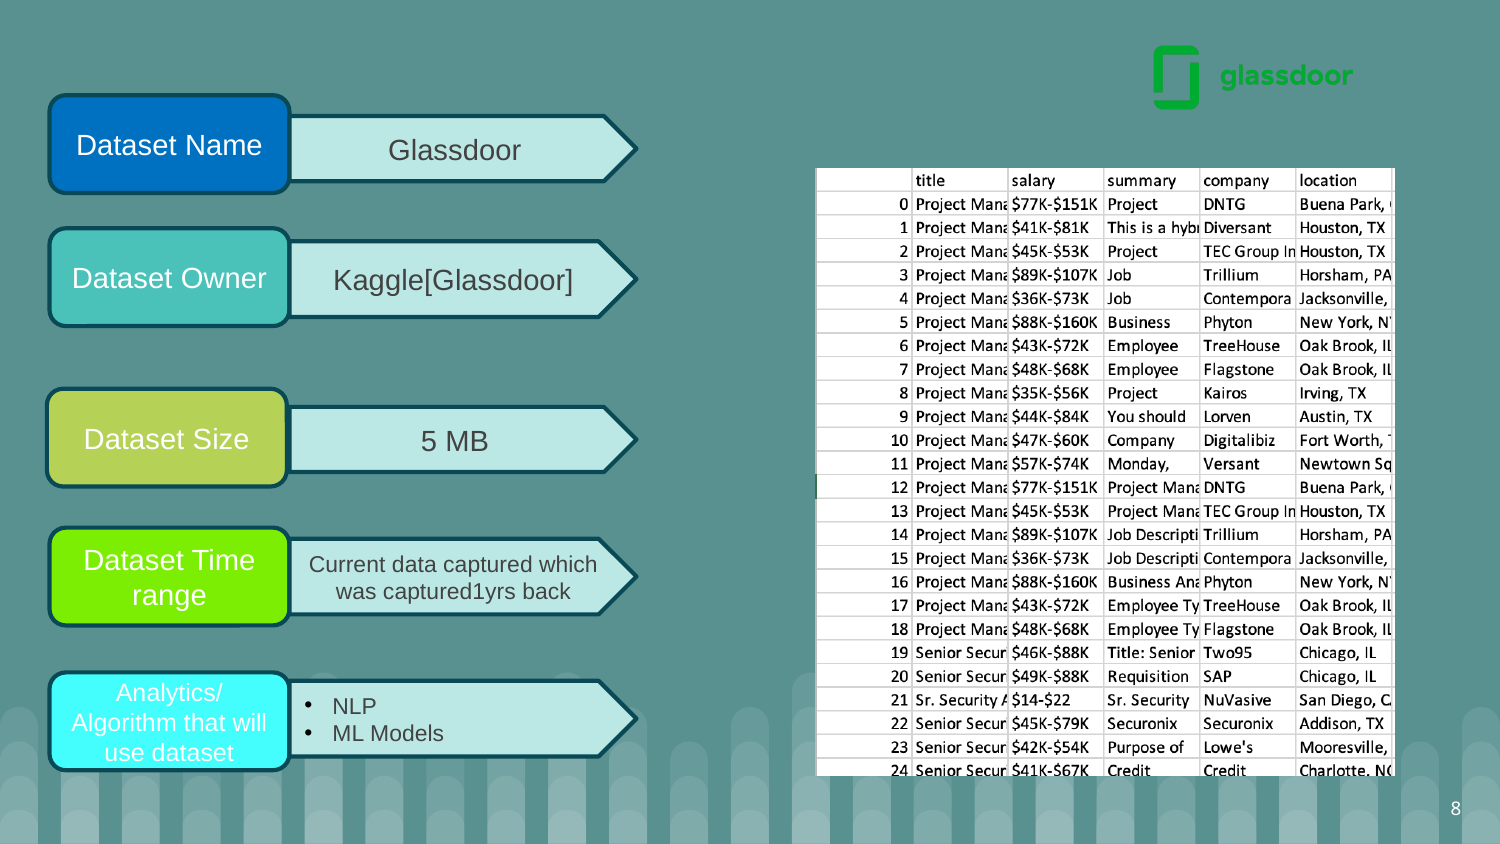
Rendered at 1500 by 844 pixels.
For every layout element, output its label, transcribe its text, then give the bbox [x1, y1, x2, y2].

text_box Dataset Time range [47, 525, 290, 628]
slide_number 8 [1386, 777, 1477, 842]
text_box Analytics/Algorithm that will use dataset [47, 670, 291, 773]
text_box Current data captured which was captured1yrs back [287, 536, 639, 617]
text_box 5 MB [287, 404, 639, 475]
text_box Glassdoor [287, 113, 639, 184]
text_box NLP ML Models [287, 678, 639, 759]
text_box Kaggle[Glassdoor] [287, 239, 639, 320]
text_box Dataset Name [47, 93, 292, 196]
picture [815, 168, 1396, 777]
text_box Dataset Owner [47, 226, 291, 329]
picture [1151, 20, 1355, 135]
text_box Dataset Size [44, 386, 289, 489]
